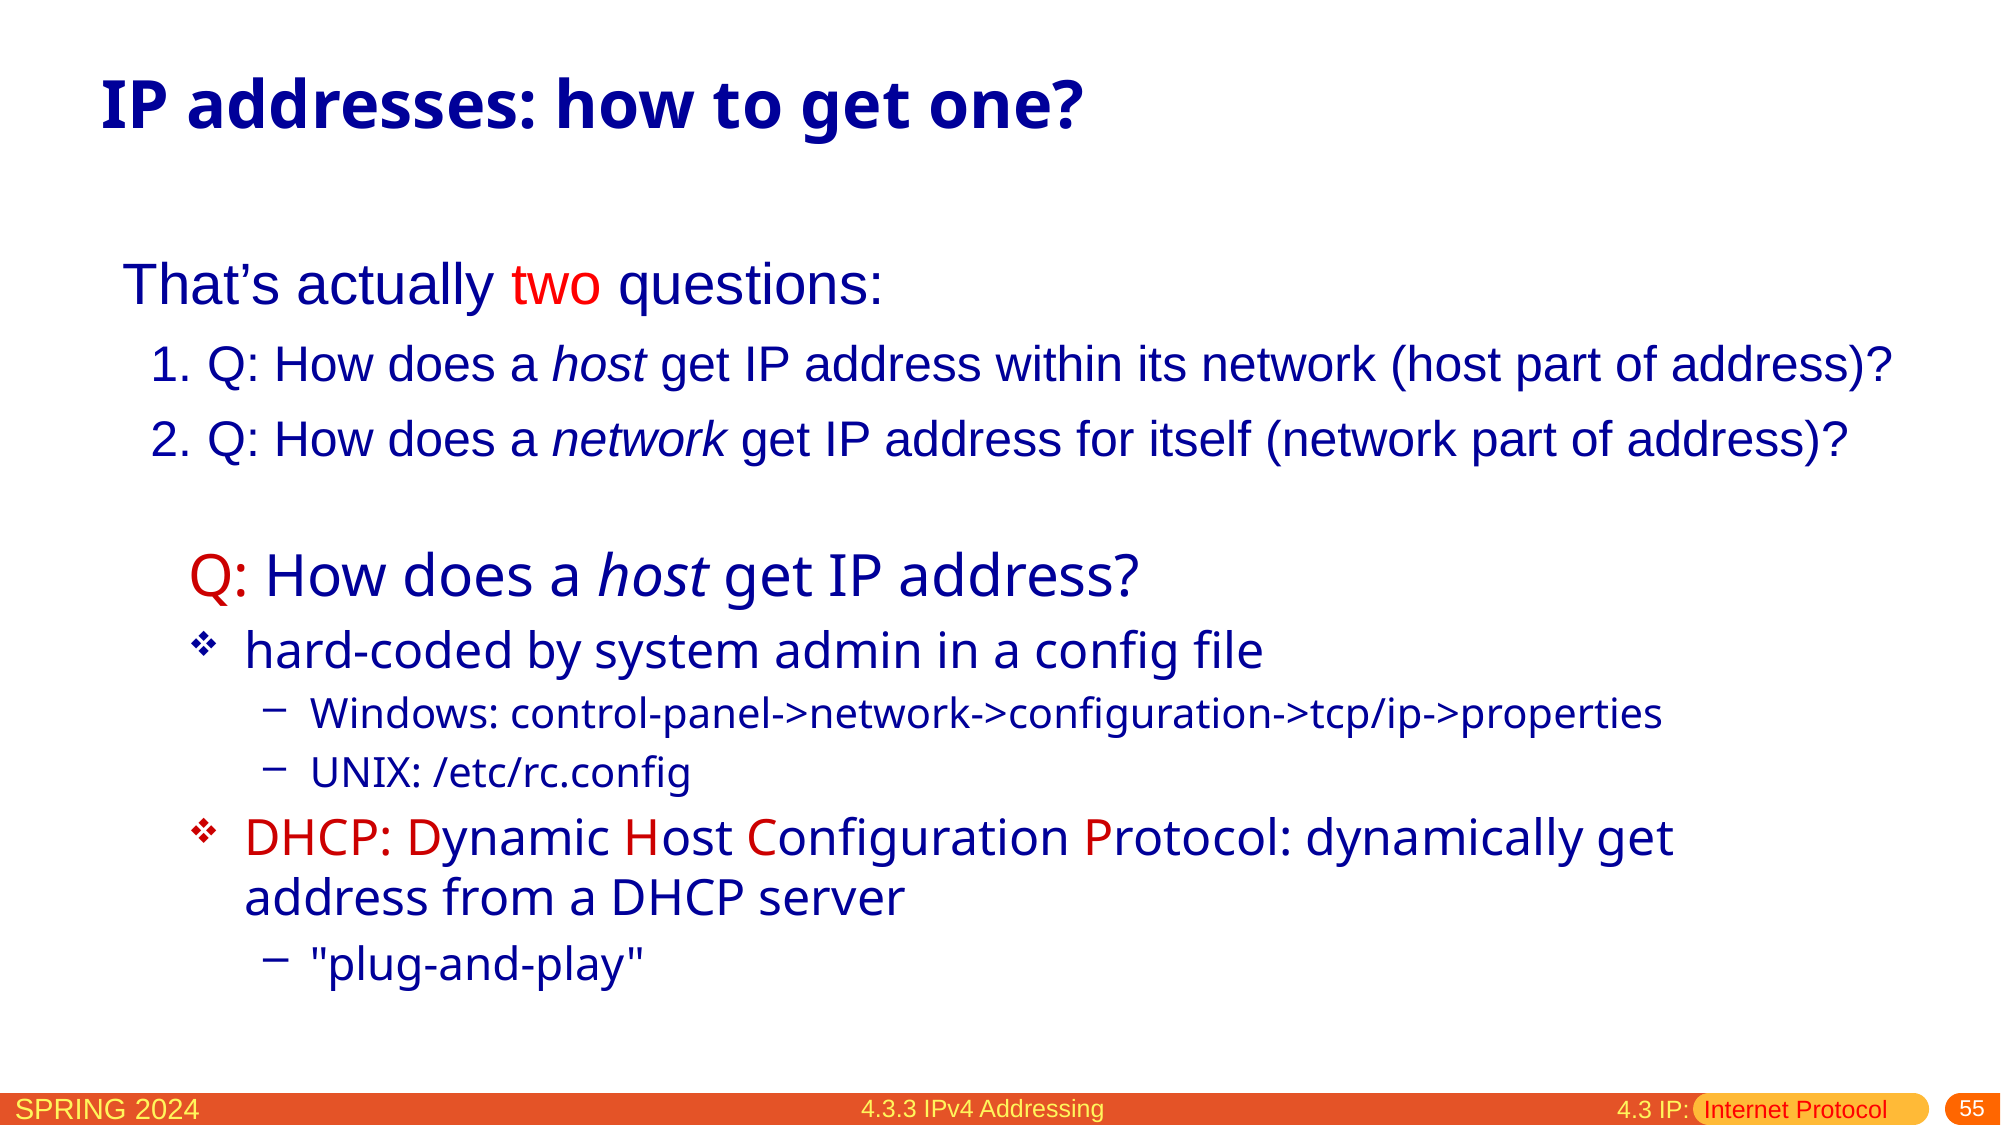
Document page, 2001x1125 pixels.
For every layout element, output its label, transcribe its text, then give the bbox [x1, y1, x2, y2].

list Q: How does a host get IP address? hard-coded by system admin in a config file Windows: control-panel->network->configuration->tcp/ip->properties UNIX: /etc/rc.config DHCP: Dynamic Host Configuration Protocol: dynamically get address from a DHCP server "plug-and-play" [173, 531, 1816, 1083]
text_box 4.3 IP: Internet Protocol [1602, 1086, 1934, 1125]
text_box 4.3.3 IPv4 Addressing [846, 1085, 1281, 1125]
title IP addresses: how to get one? [86, 42, 1914, 161]
text_box That’s actually two questions: Q: How does a host get IP address within its network (host part of address)? Q: How does a network get IP address for itself (network part of address)? [86, 246, 1970, 504]
